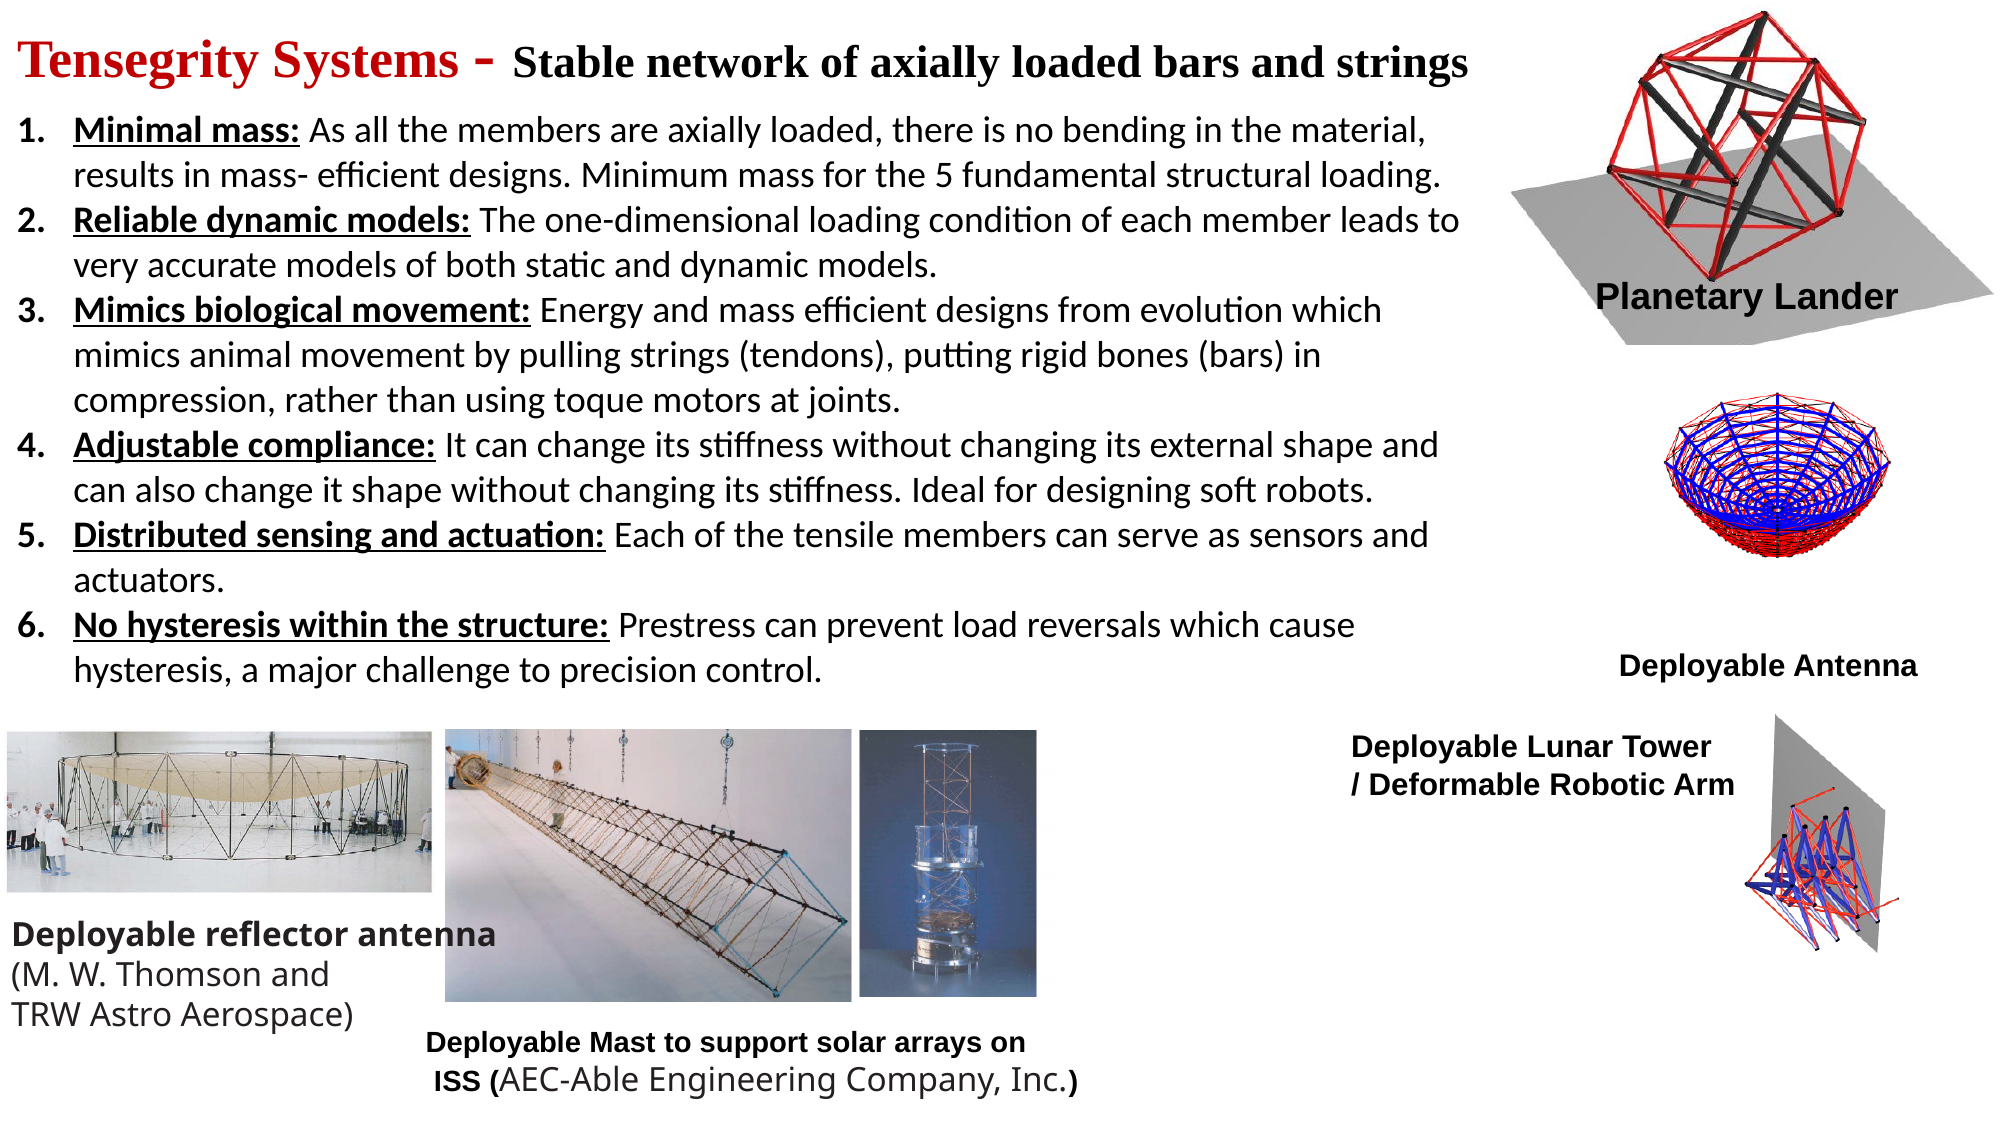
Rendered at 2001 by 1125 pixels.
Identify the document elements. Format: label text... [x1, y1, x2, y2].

text_box Deployable reflector antenna (M. W. Thomson and TRW Astro Aerospace) [0, 906, 1050, 1041]
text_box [1273, 688, 1905, 1125]
picture [0, 719, 1061, 1006]
picture [1505, 0, 2000, 379]
text_box Minimal mass: As all the members are axially loaded, there is no bending in the material, results in mass- efficient designs. Minimum mass for the 5 fundamental structural loading. Reliable dynamic models: The one-dimensional loading condition of each member leads to very accurate models of both static and dynamic models. Mimics biological movement: Energy and mass efficient designs from evolution which mimics animal movement by pulling strings (tendons), putting rigid bones (bars) in compression, rather than using toque motors at joints. Adjustable compliance: It can change its stiffness without changing its external shape and can also change it shape without changing its stiffness. Ideal for designing soft robots. Distributed sensing and actuation: Each of the tensile members can serve as sensors and actuators. No hysteresis within the structure: Prestress can prevent load reversals which cause hysteresis, a major challenge to precision control. [2, 97, 1486, 743]
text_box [1562, 345, 1976, 692]
text_box Tensegrity Systems - Stable network of axially loaded bars and strings [0, 0, 1505, 100]
text_box Deployable Mast to support solar arrays on ISS (AEC-Able Engineering Company, Inc.) [410, 1015, 1093, 1106]
